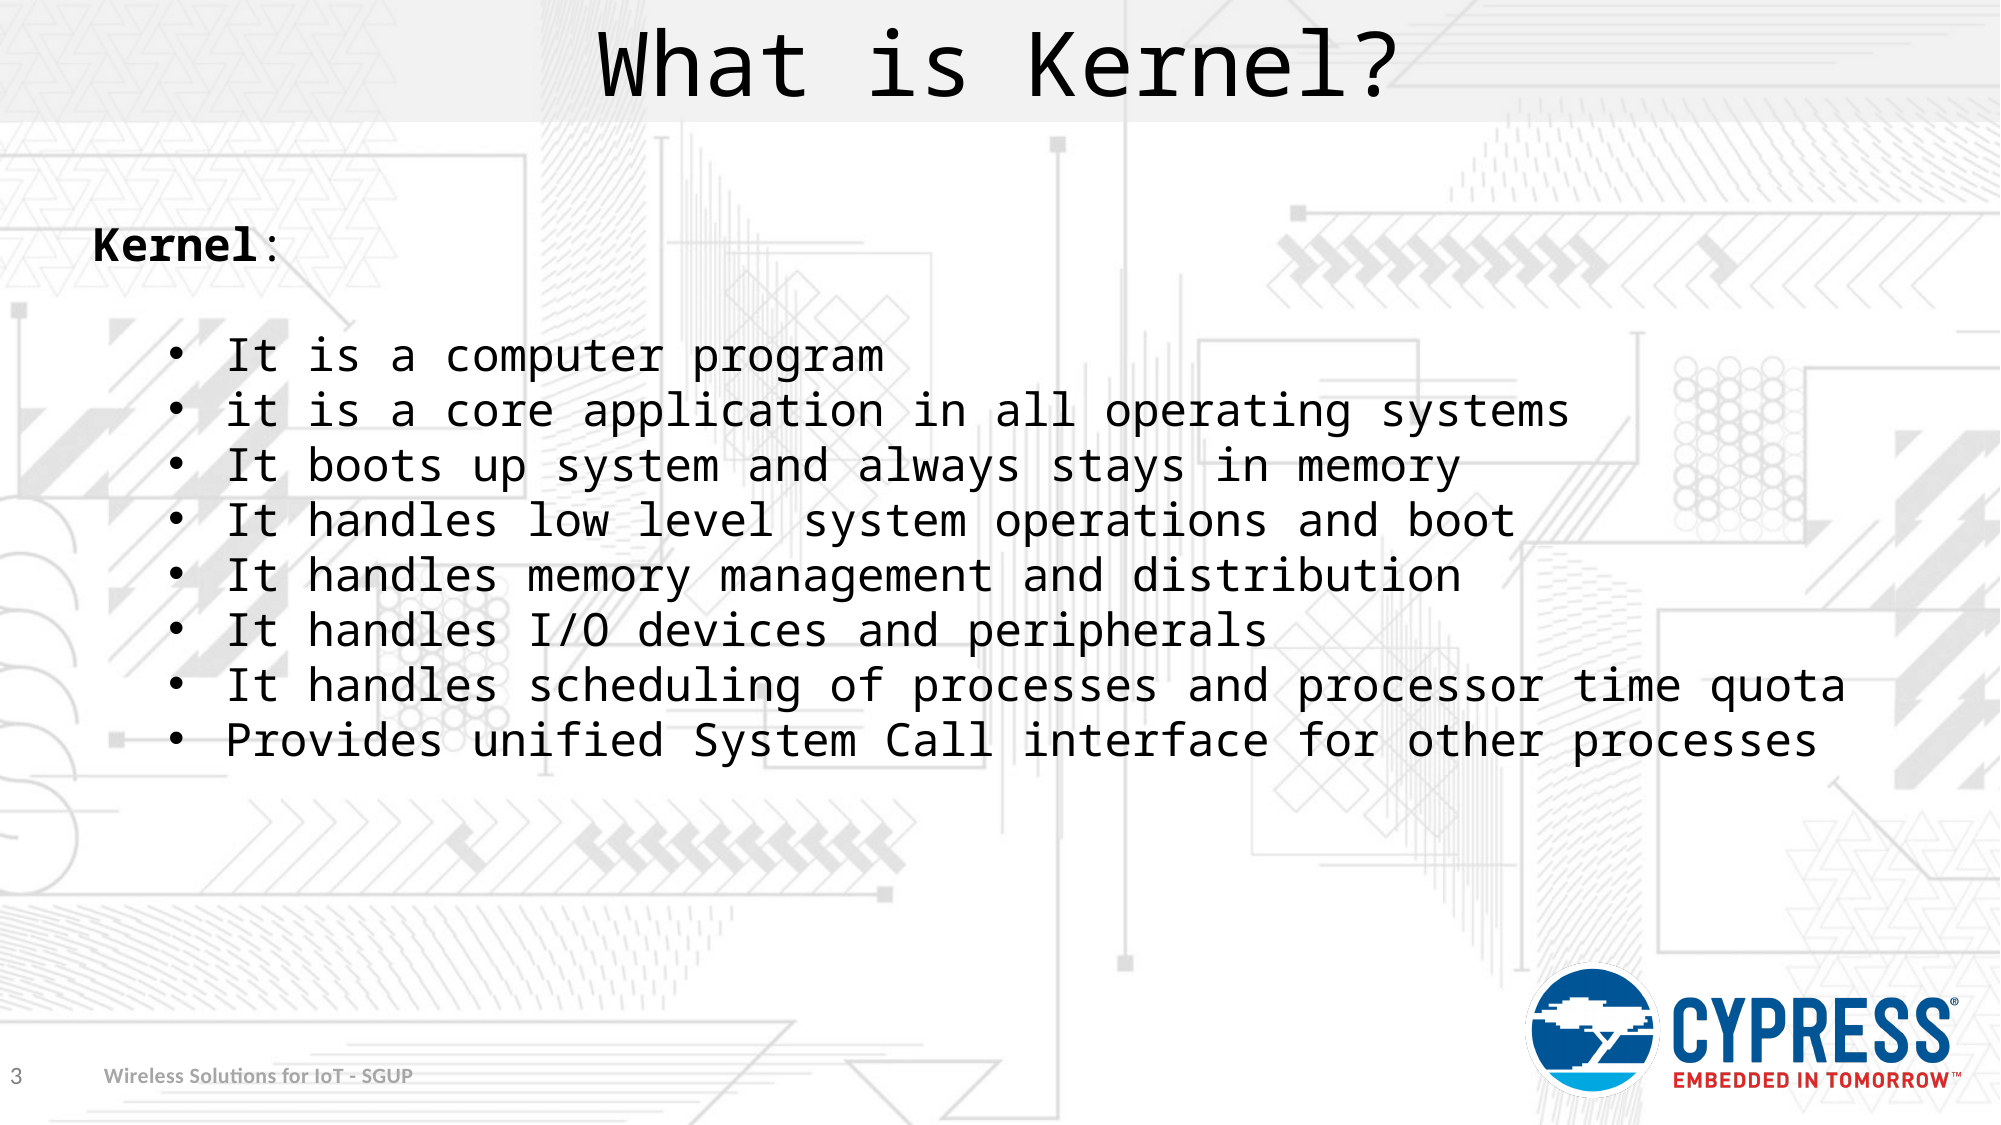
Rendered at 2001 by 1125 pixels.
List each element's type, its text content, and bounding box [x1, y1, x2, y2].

text_box Kernel: It is a computer program it is a core application in all operating systems It boots up system and always stays in memory It handles low level system operations and boot It handles memory management and distribution It handles I/O devices and peripherals It handles scheduling of processes and processor time quota Provides unified System Call interface for other processes [78, 208, 1875, 828]
picture [0, 123, 2000, 1125]
text_box What is Kernel? [0, 0, 2000, 123]
